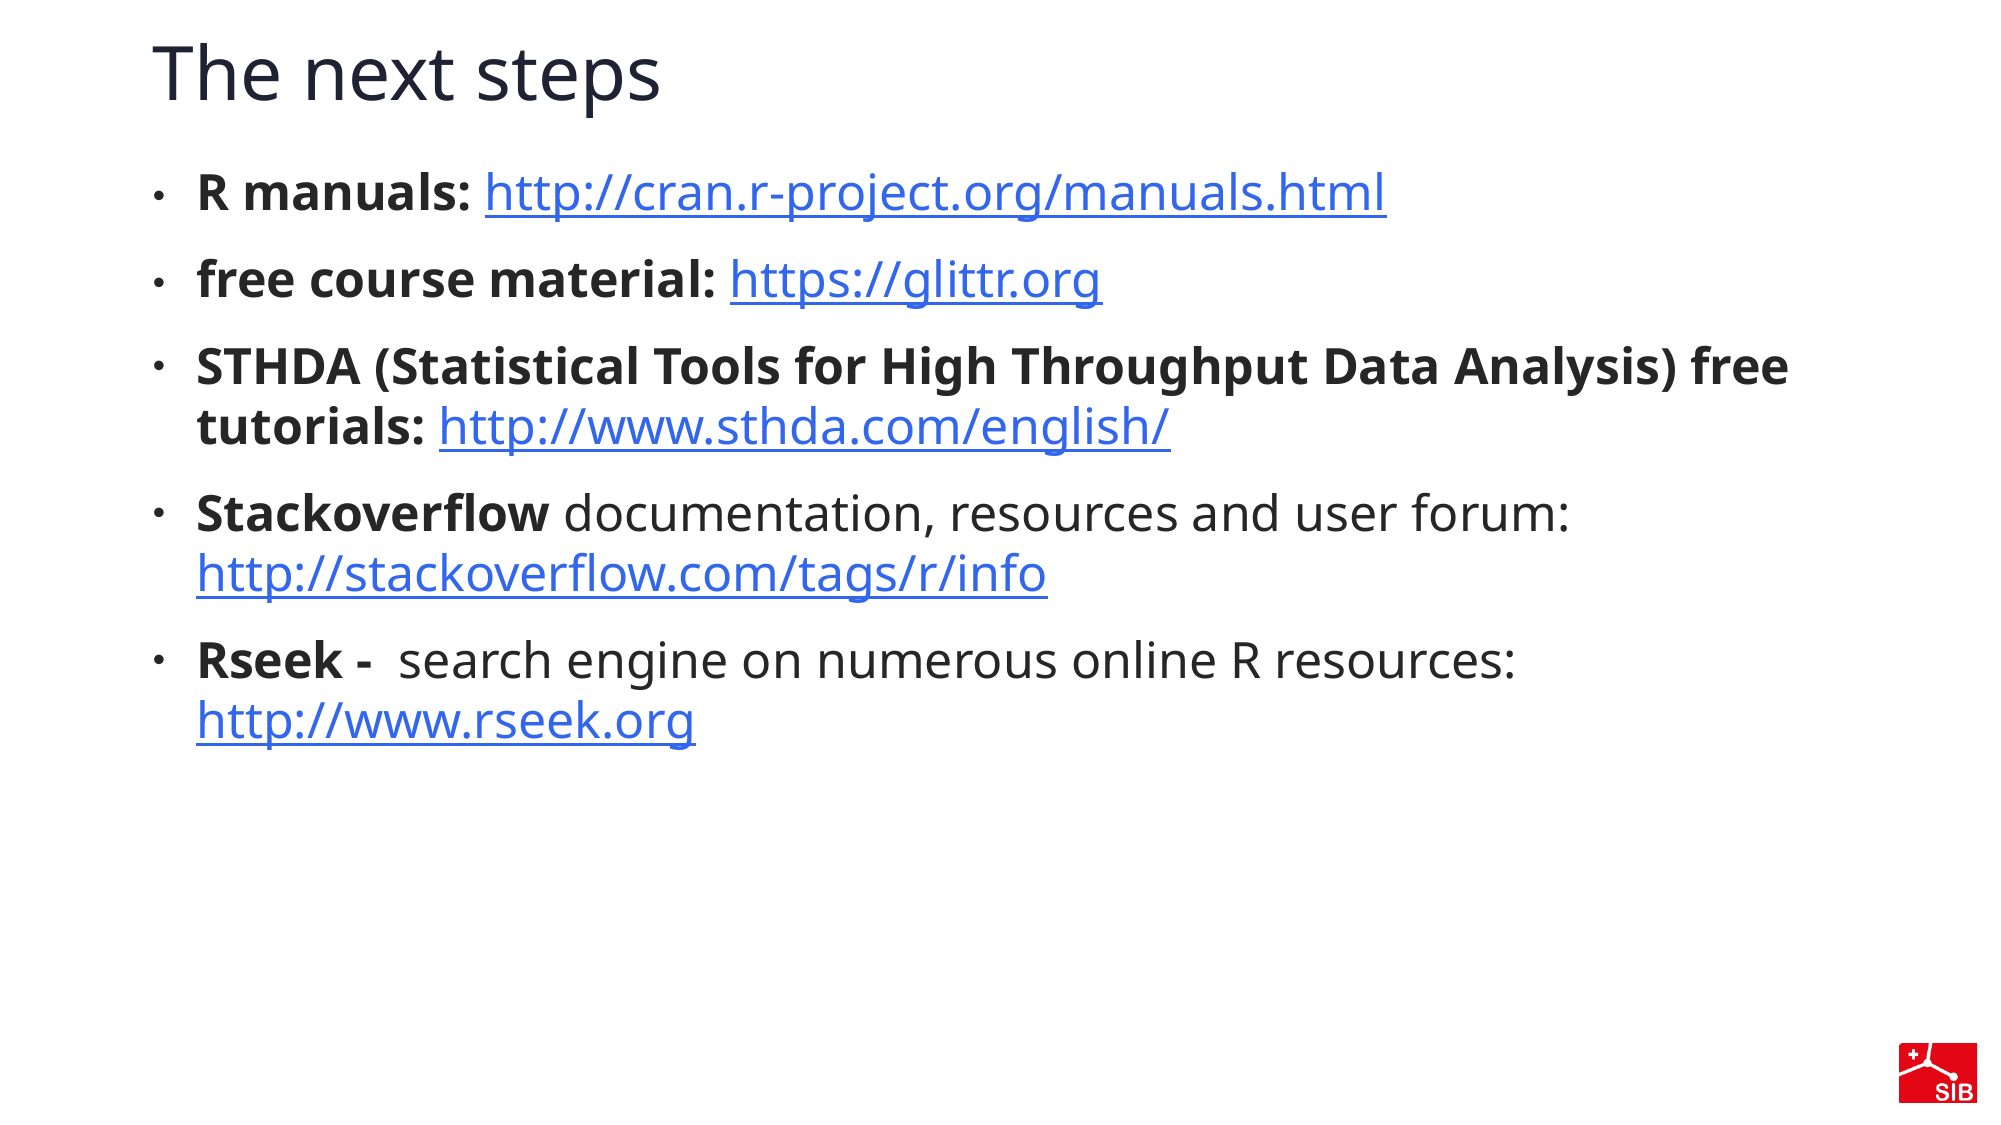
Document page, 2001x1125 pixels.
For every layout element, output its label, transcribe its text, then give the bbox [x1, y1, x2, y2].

list R manuals: http://cran.r-project.org/manuals.html free course material: https://glittr.org STHDA (Statistical Tools for High Throughput Data Analysis) free tutorials: http://www.sthda.com/english/ Stackoverflow documentation, resources and user forum: http://stackoverflow.com/tags/r/info Rseek - search engine on numerous online R resources: http://www.rseek.org [137, 153, 1863, 1083]
title The next steps [137, 42, 1863, 117]
